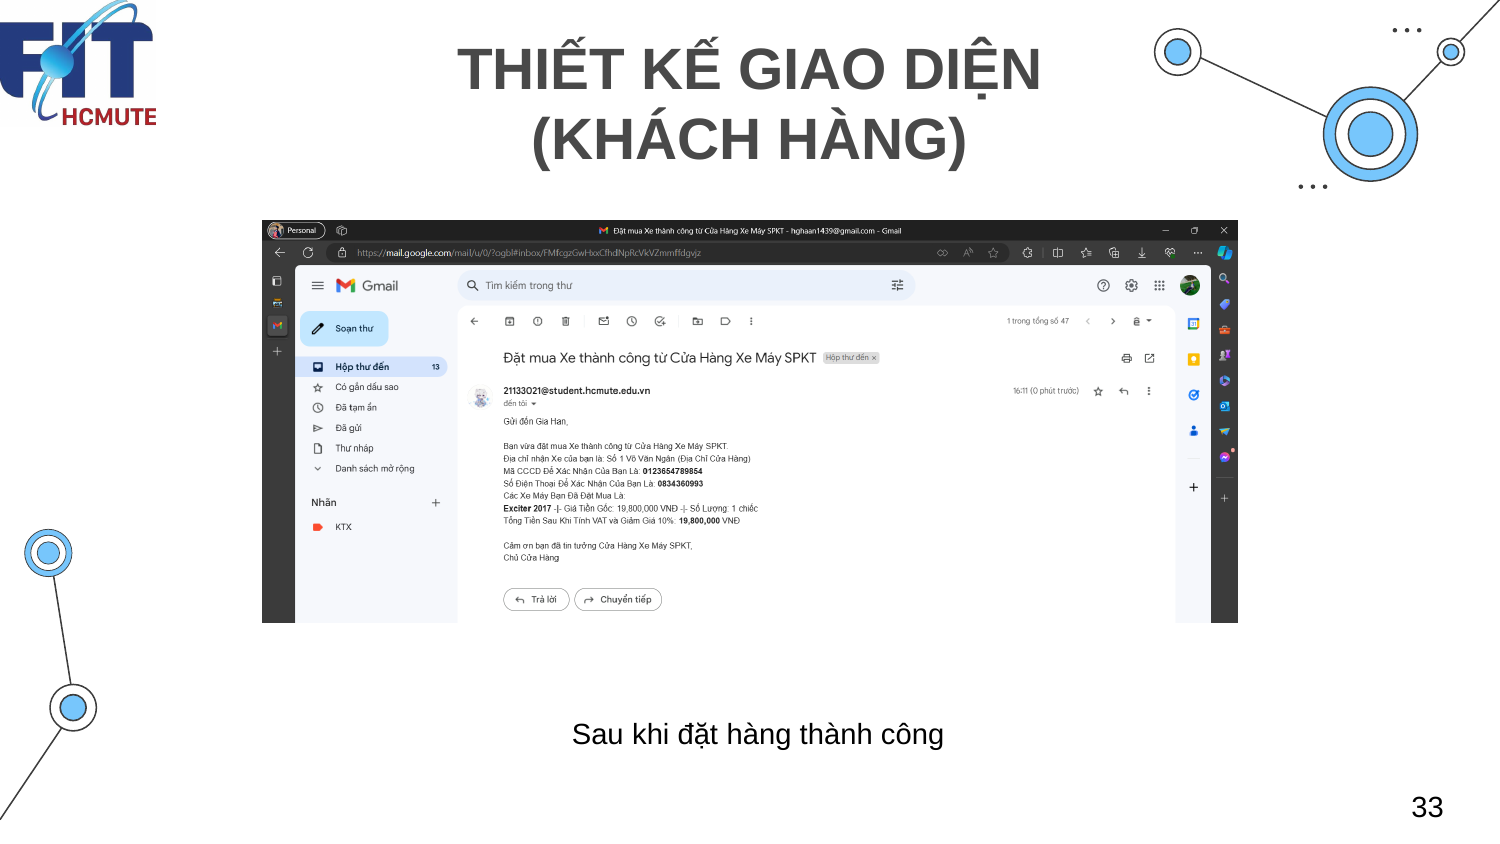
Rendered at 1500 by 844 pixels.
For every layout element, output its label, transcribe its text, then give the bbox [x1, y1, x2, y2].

picture [0, 0, 156, 128]
text_box 33 [1396, 781, 1500, 831]
title THIẾT KẾ GIAO DIỆN (KHÁCH HÀNG) [354, 16, 1146, 111]
picture [262, 220, 1238, 624]
text_box Sau khi đặt hàng thành công [547, 707, 970, 758]
